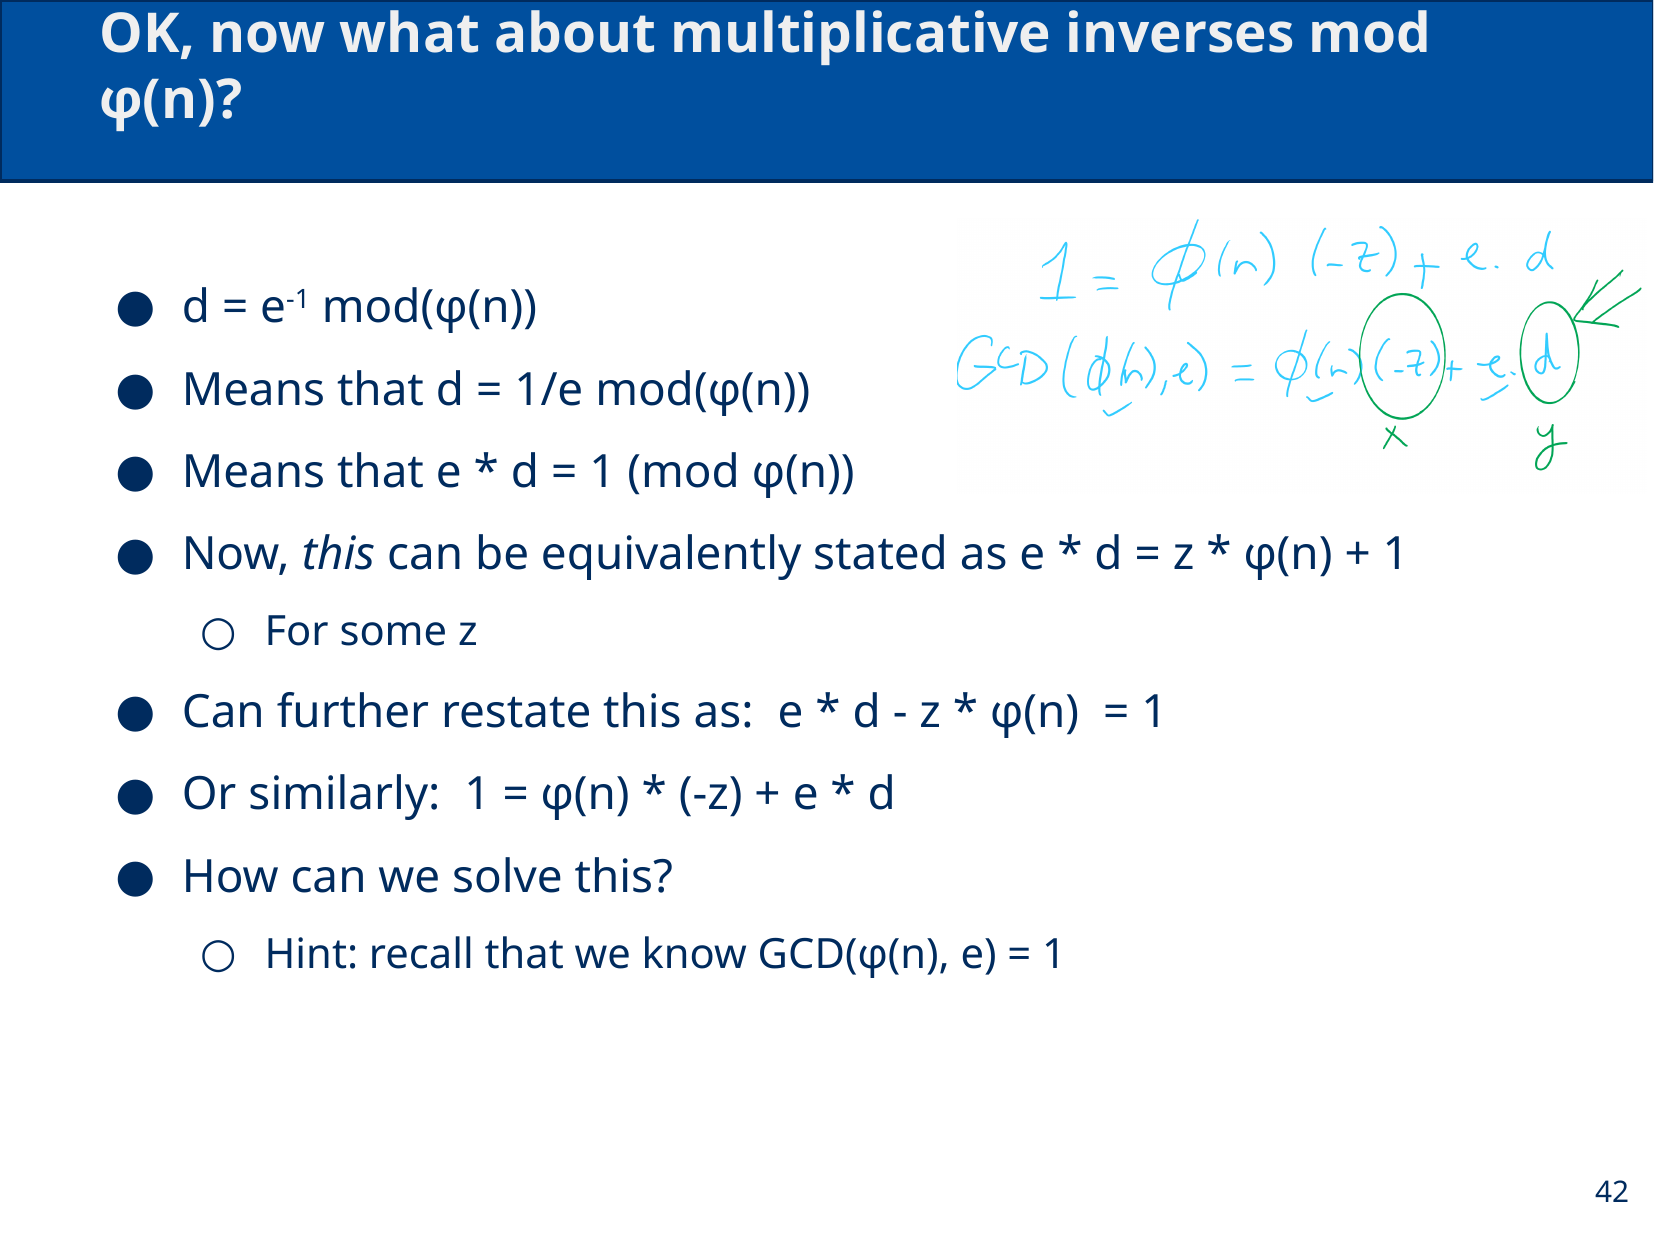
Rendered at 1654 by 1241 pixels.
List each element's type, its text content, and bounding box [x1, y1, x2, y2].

slide_number 42 [1546, 1145, 1647, 1241]
picture [957, 218, 1647, 494]
title OK, now what about multiplicative inverses mod φ(n)? [82, 36, 1571, 146]
list d = e-1 mod(φ(n)) Means that d = 1/e mod(φ(n)) Means that e * d = 1 (mod φ(n)) Now, this can be equivalently stated as e * d = z * φ(n) + 1 For some z Can further restate this as: e * d - z * φ(n) = 1 Or similarly: 1 = φ(n) * (-z) + e * d How can we solve this? Hint: recall that we know GCD(φ(n), e) = 1 [82, 232, 1571, 1188]
